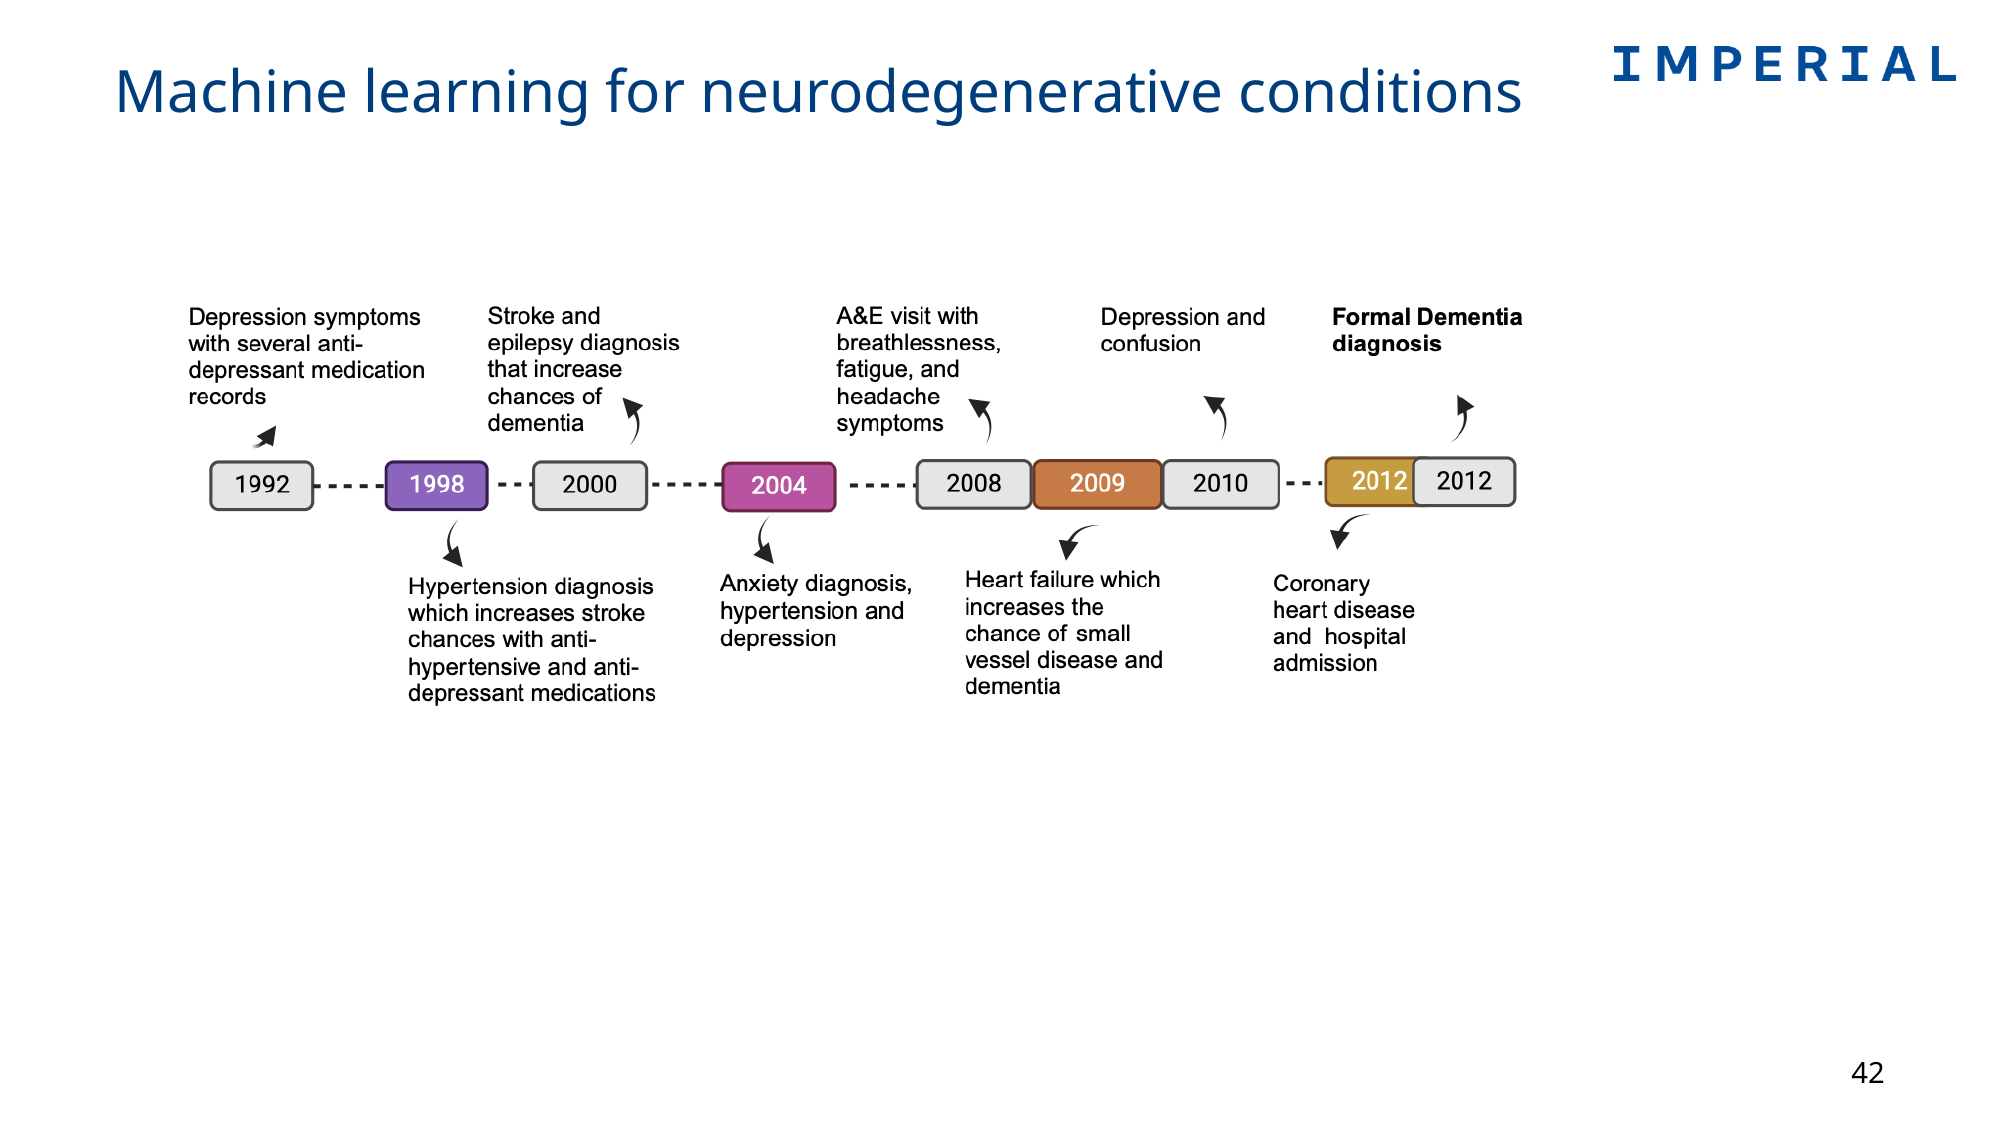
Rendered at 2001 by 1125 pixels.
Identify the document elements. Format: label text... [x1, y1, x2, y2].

slide_number 42 [1433, 1046, 1901, 1103]
title Machine learning for neurodegenerative conditions [99, 0, 1900, 184]
picture [161, 255, 1639, 729]
picture [1900, 46, 1956, 81]
